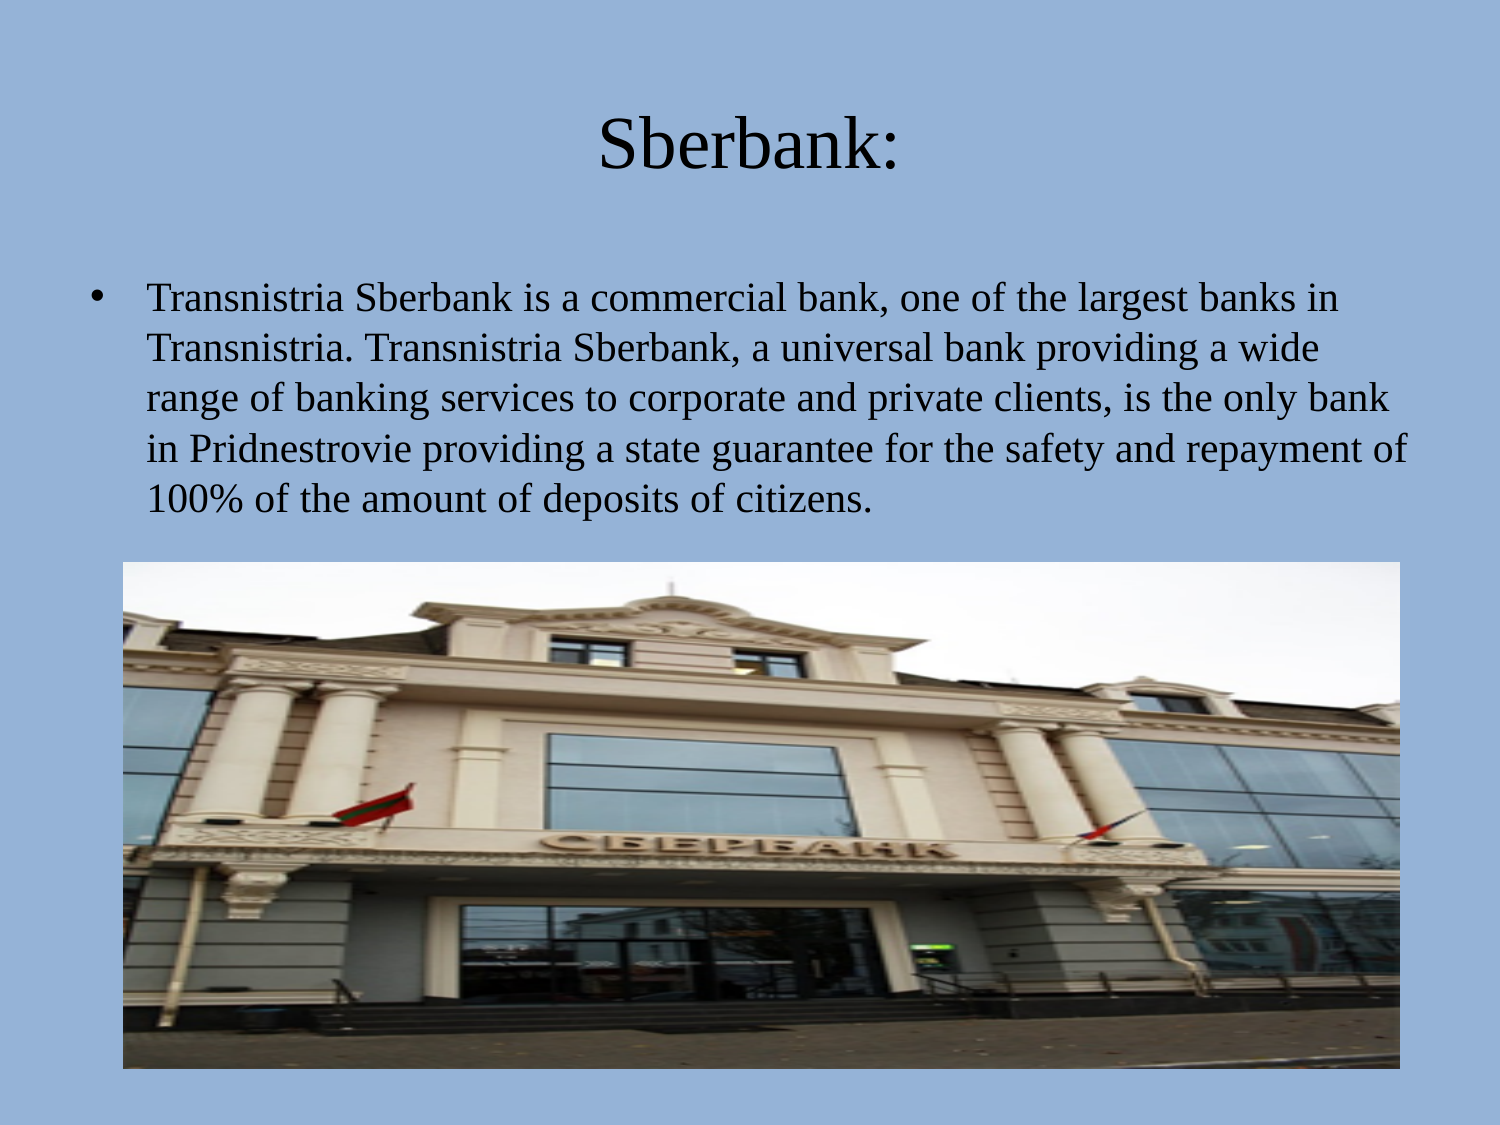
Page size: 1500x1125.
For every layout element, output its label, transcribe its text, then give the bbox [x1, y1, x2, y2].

picture [123, 562, 1400, 1069]
list Transnistria Sberbank is a commercial bank, one of the largest banks in Transnistria. Transnistria Sberbank, a universal bank providing a wide range of banking services to corporate and private clients, is the only bank in Pridnestrovie providing a state guarantee for the safety and repayment of 100% of the amount of deposits of citizens. [75, 262, 1425, 1005]
title Sberbank: [75, 45, 1425, 233]
